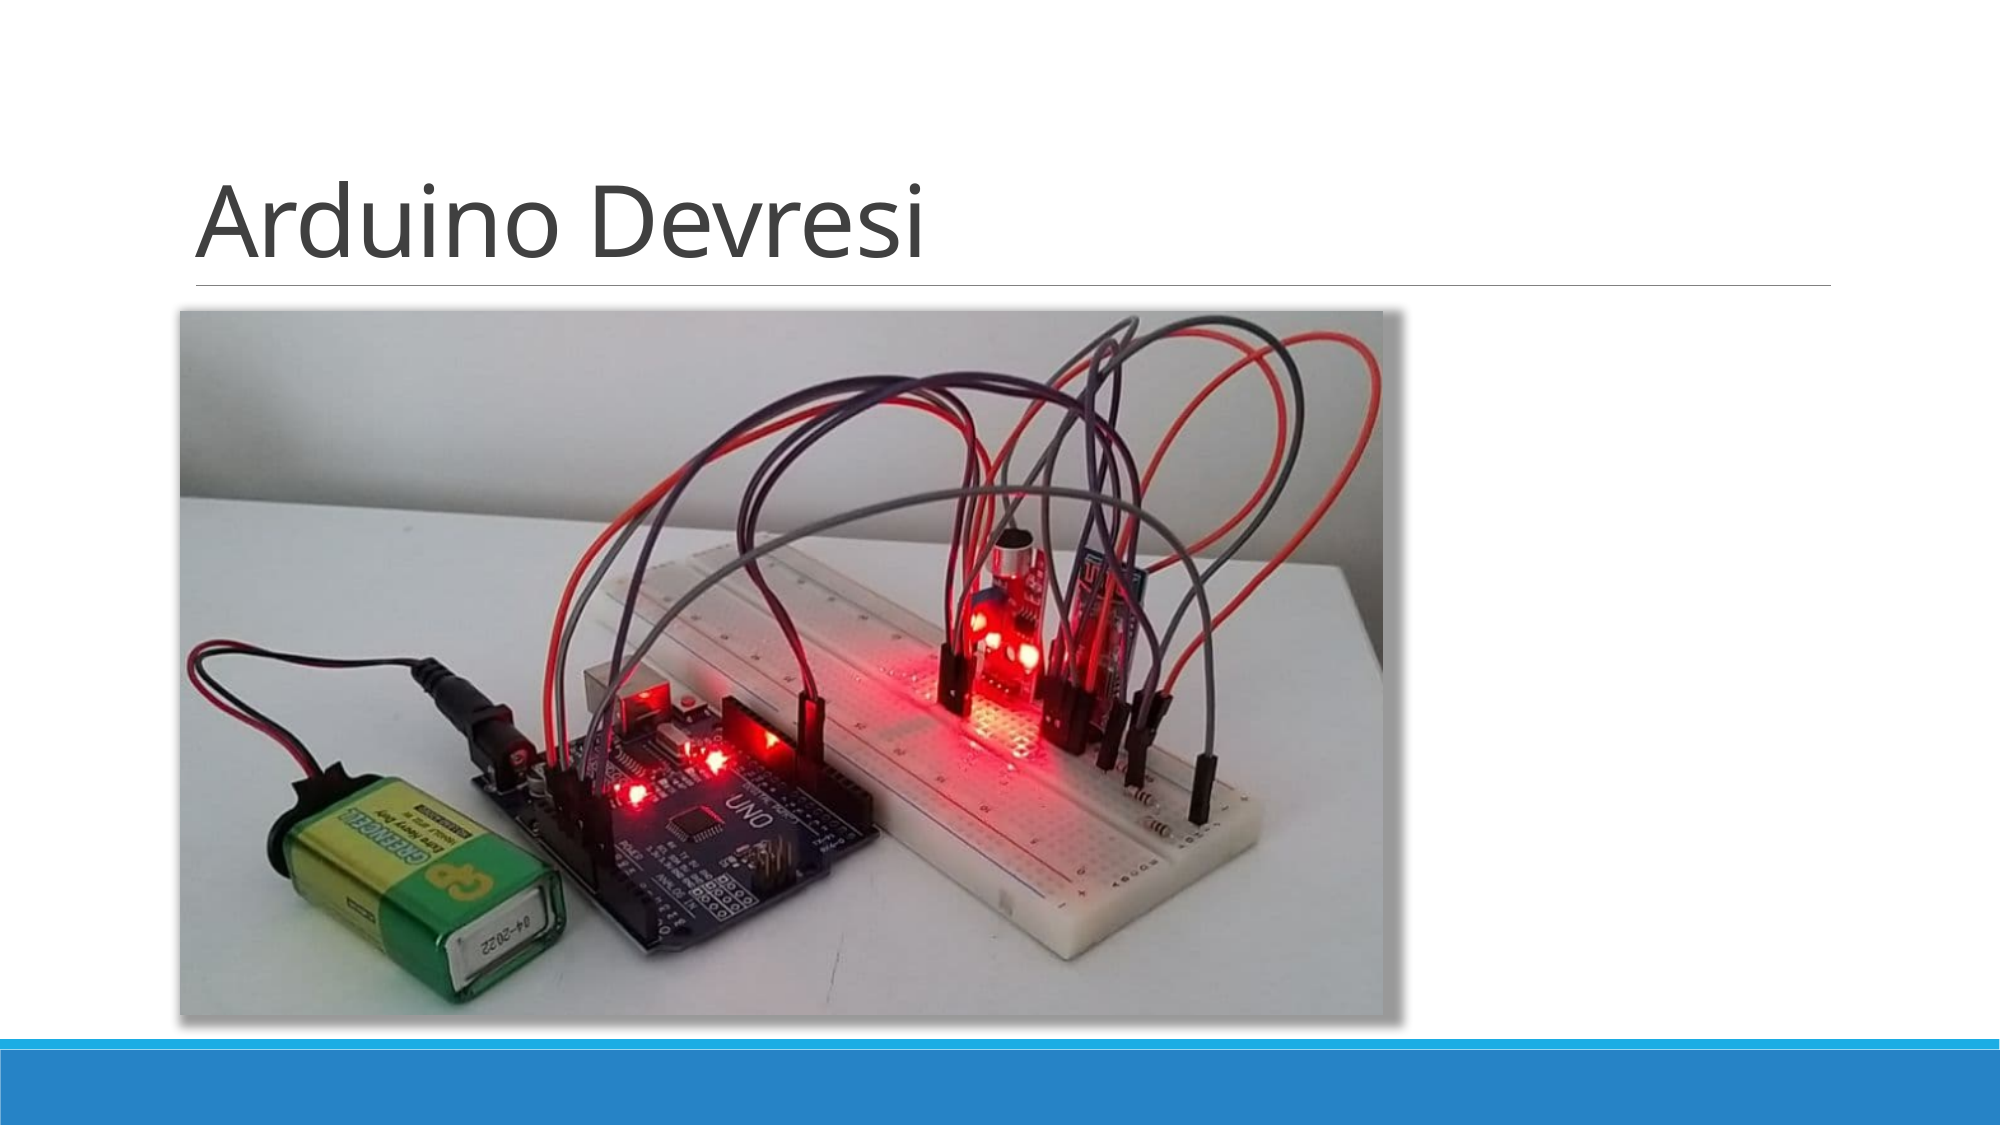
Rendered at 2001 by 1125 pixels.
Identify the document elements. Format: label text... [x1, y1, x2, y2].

title Arduino Devresi [180, 47, 1830, 285]
picture [179, 310, 1383, 1016]
